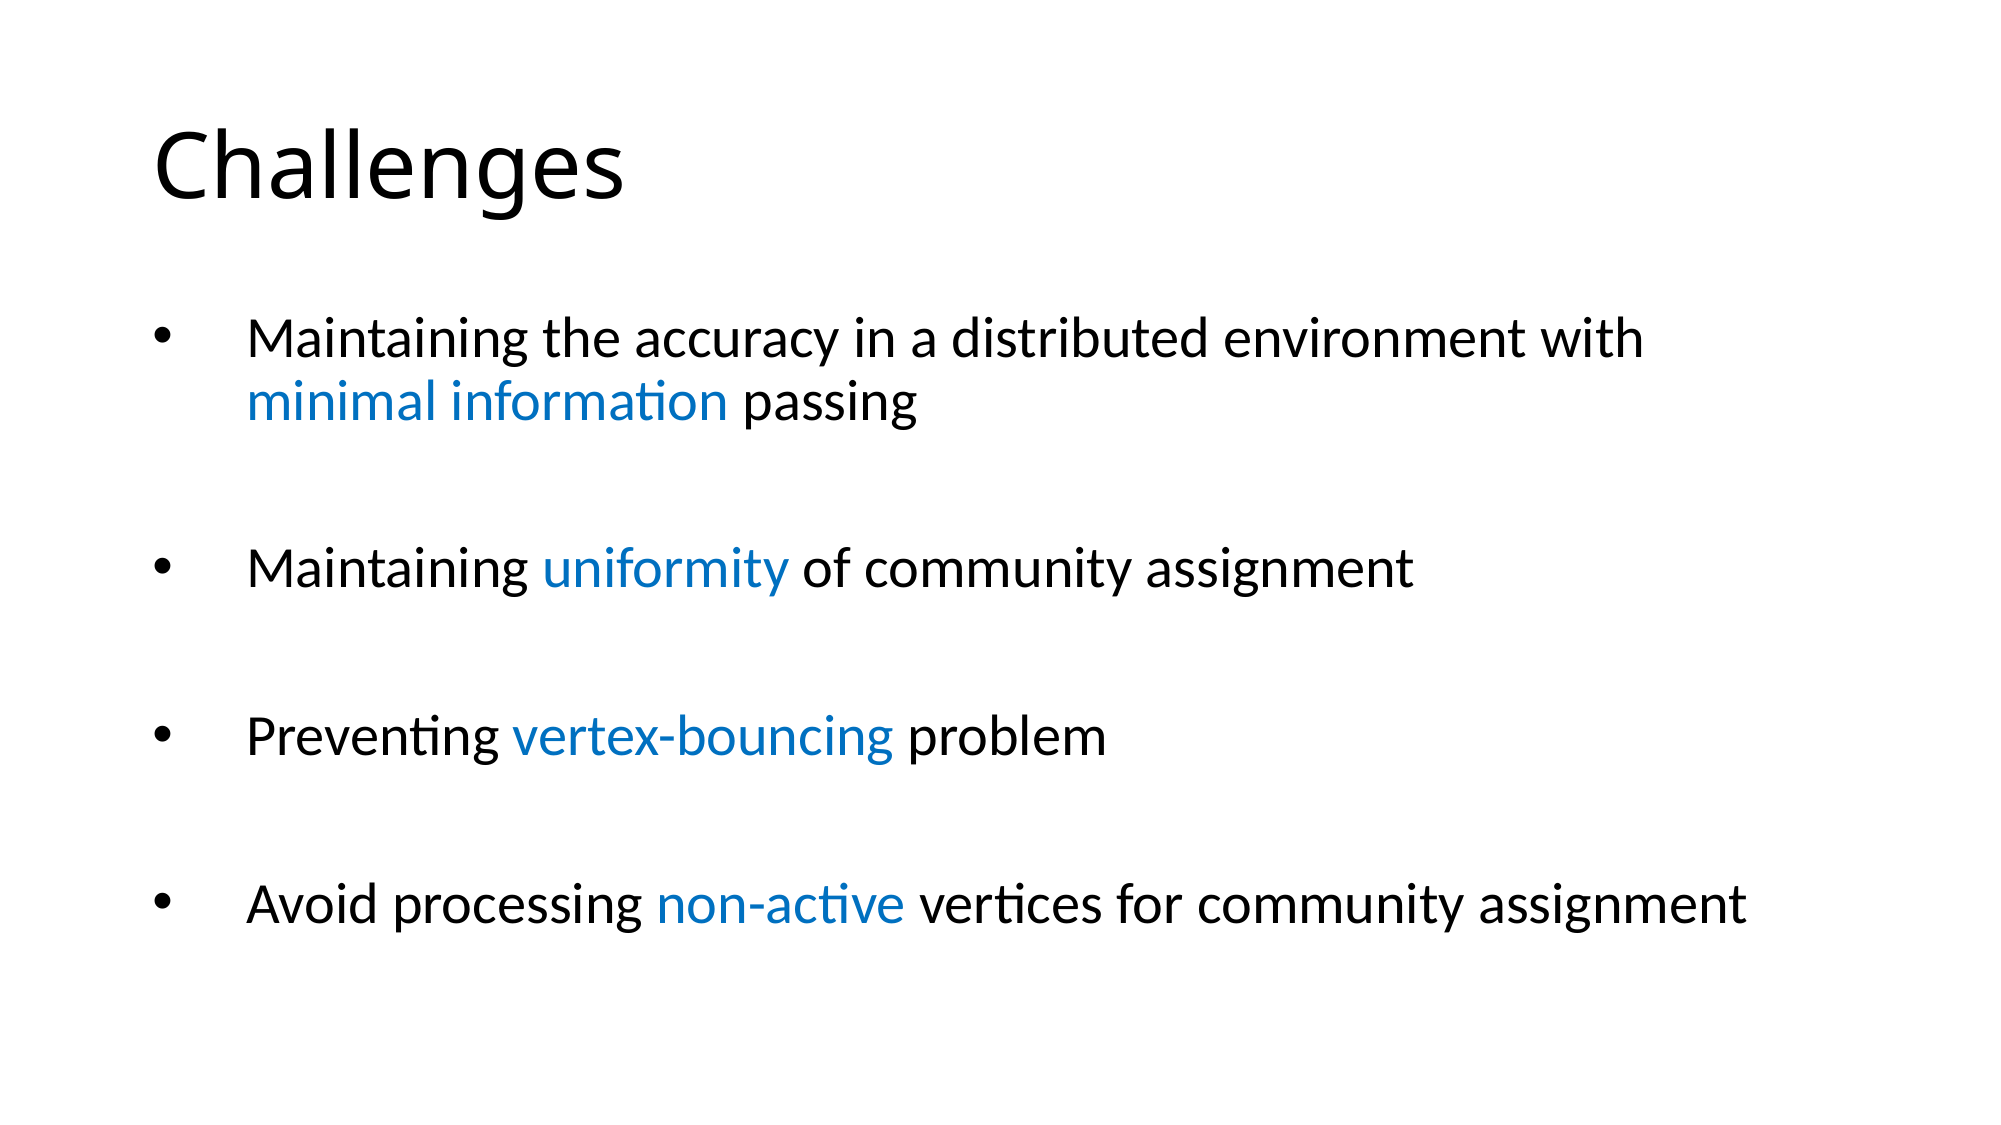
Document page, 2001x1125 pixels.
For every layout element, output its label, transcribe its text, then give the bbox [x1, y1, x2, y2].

list Maintaining the accuracy in a distributed environment with minimal information passing Maintaining uniformity of community assignment Preventing vertex-bouncing problem Avoid processing non-active vertices for community assignment [137, 299, 1863, 1014]
title Challenges [137, 59, 1863, 278]
